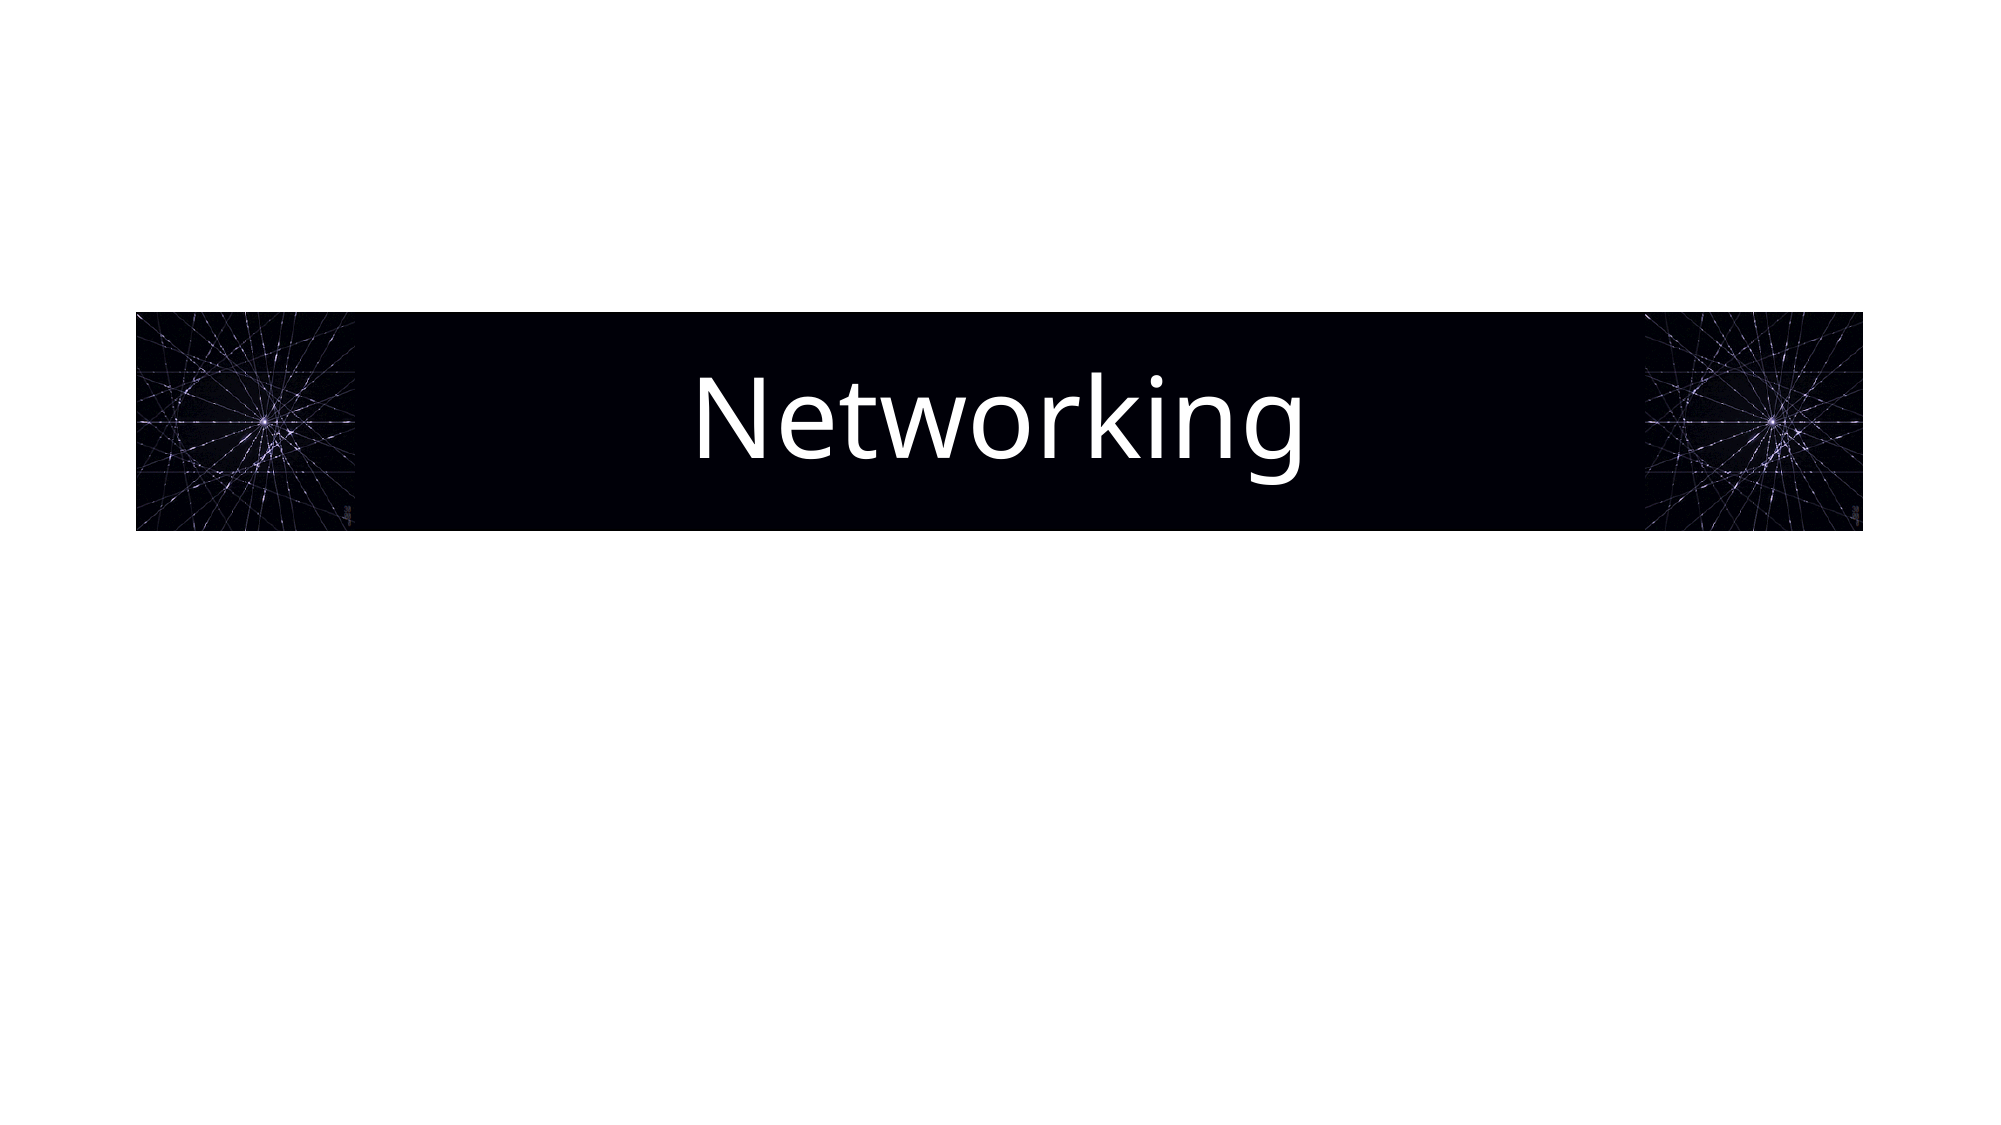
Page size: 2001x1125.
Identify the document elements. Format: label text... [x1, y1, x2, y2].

picture [1644, 312, 1863, 531]
picture [137, 312, 355, 531]
title Networking [355, 312, 1644, 531]
